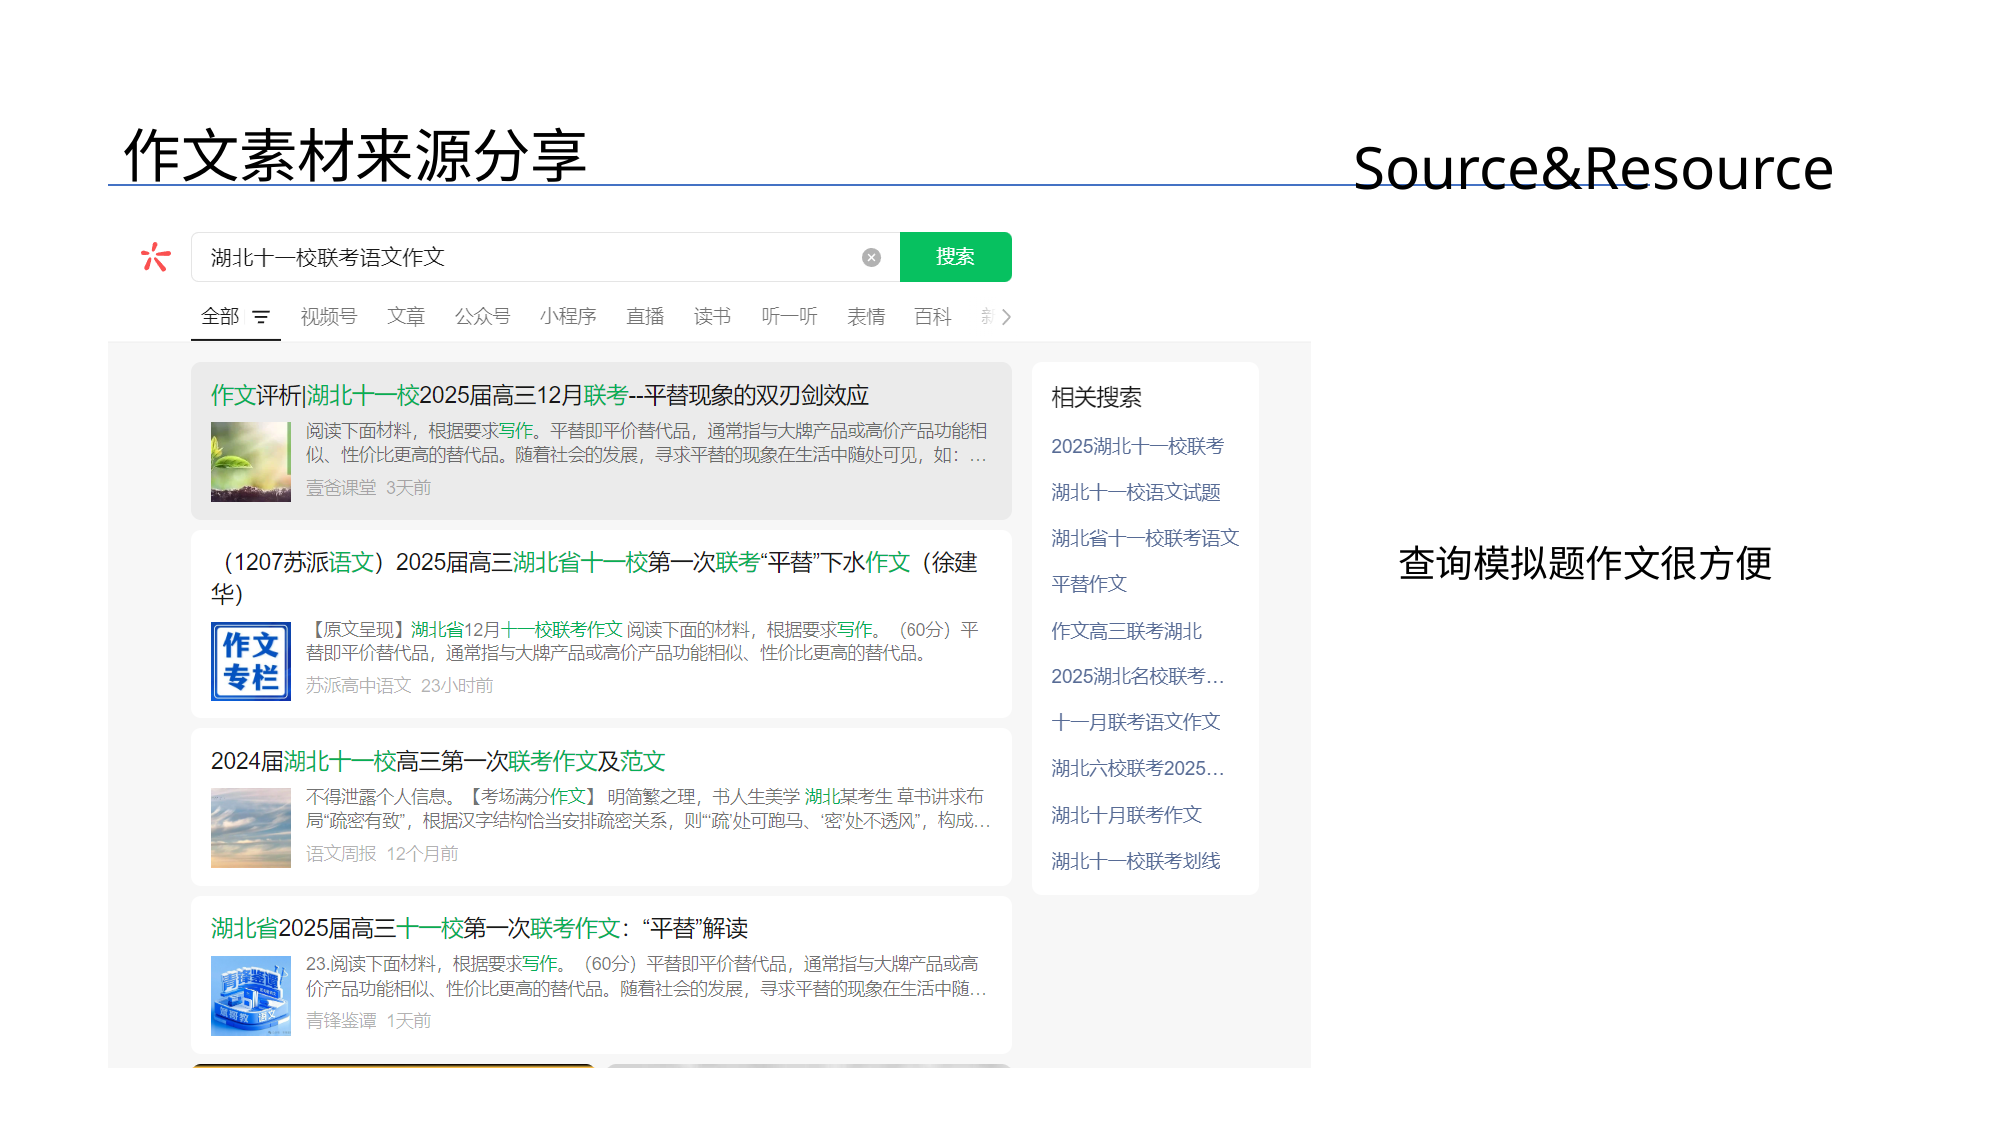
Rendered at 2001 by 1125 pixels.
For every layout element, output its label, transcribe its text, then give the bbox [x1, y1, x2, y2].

picture [108, 213, 1311, 1068]
text_box 查询模拟题作文很方便 [1383, 532, 1890, 592]
